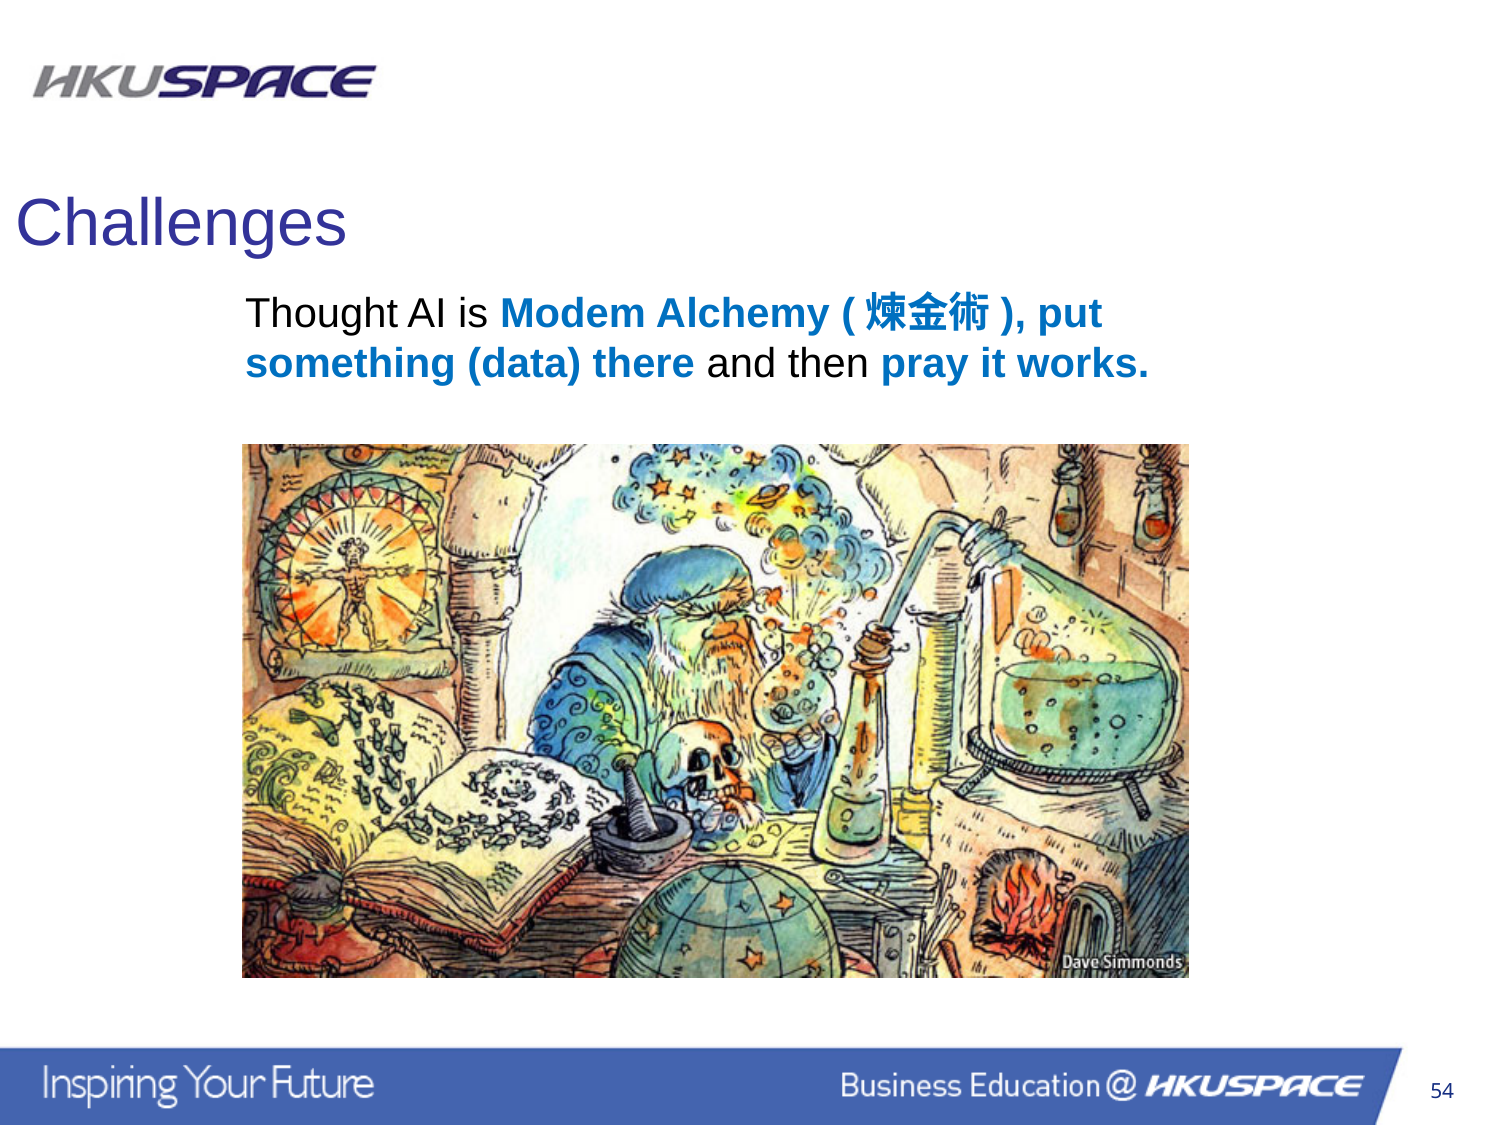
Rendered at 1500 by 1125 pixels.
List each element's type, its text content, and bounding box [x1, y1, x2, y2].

title Challenges [0, 101, 1325, 266]
slide_number 54 [1415, 1070, 1499, 1125]
text_box [64, 278, 1483, 1047]
picture [0, 0, 1500, 1125]
text_box Thought AI is Modem Alchemy (煉金術), put something (data) there and then pray it works. [230, 278, 1187, 394]
